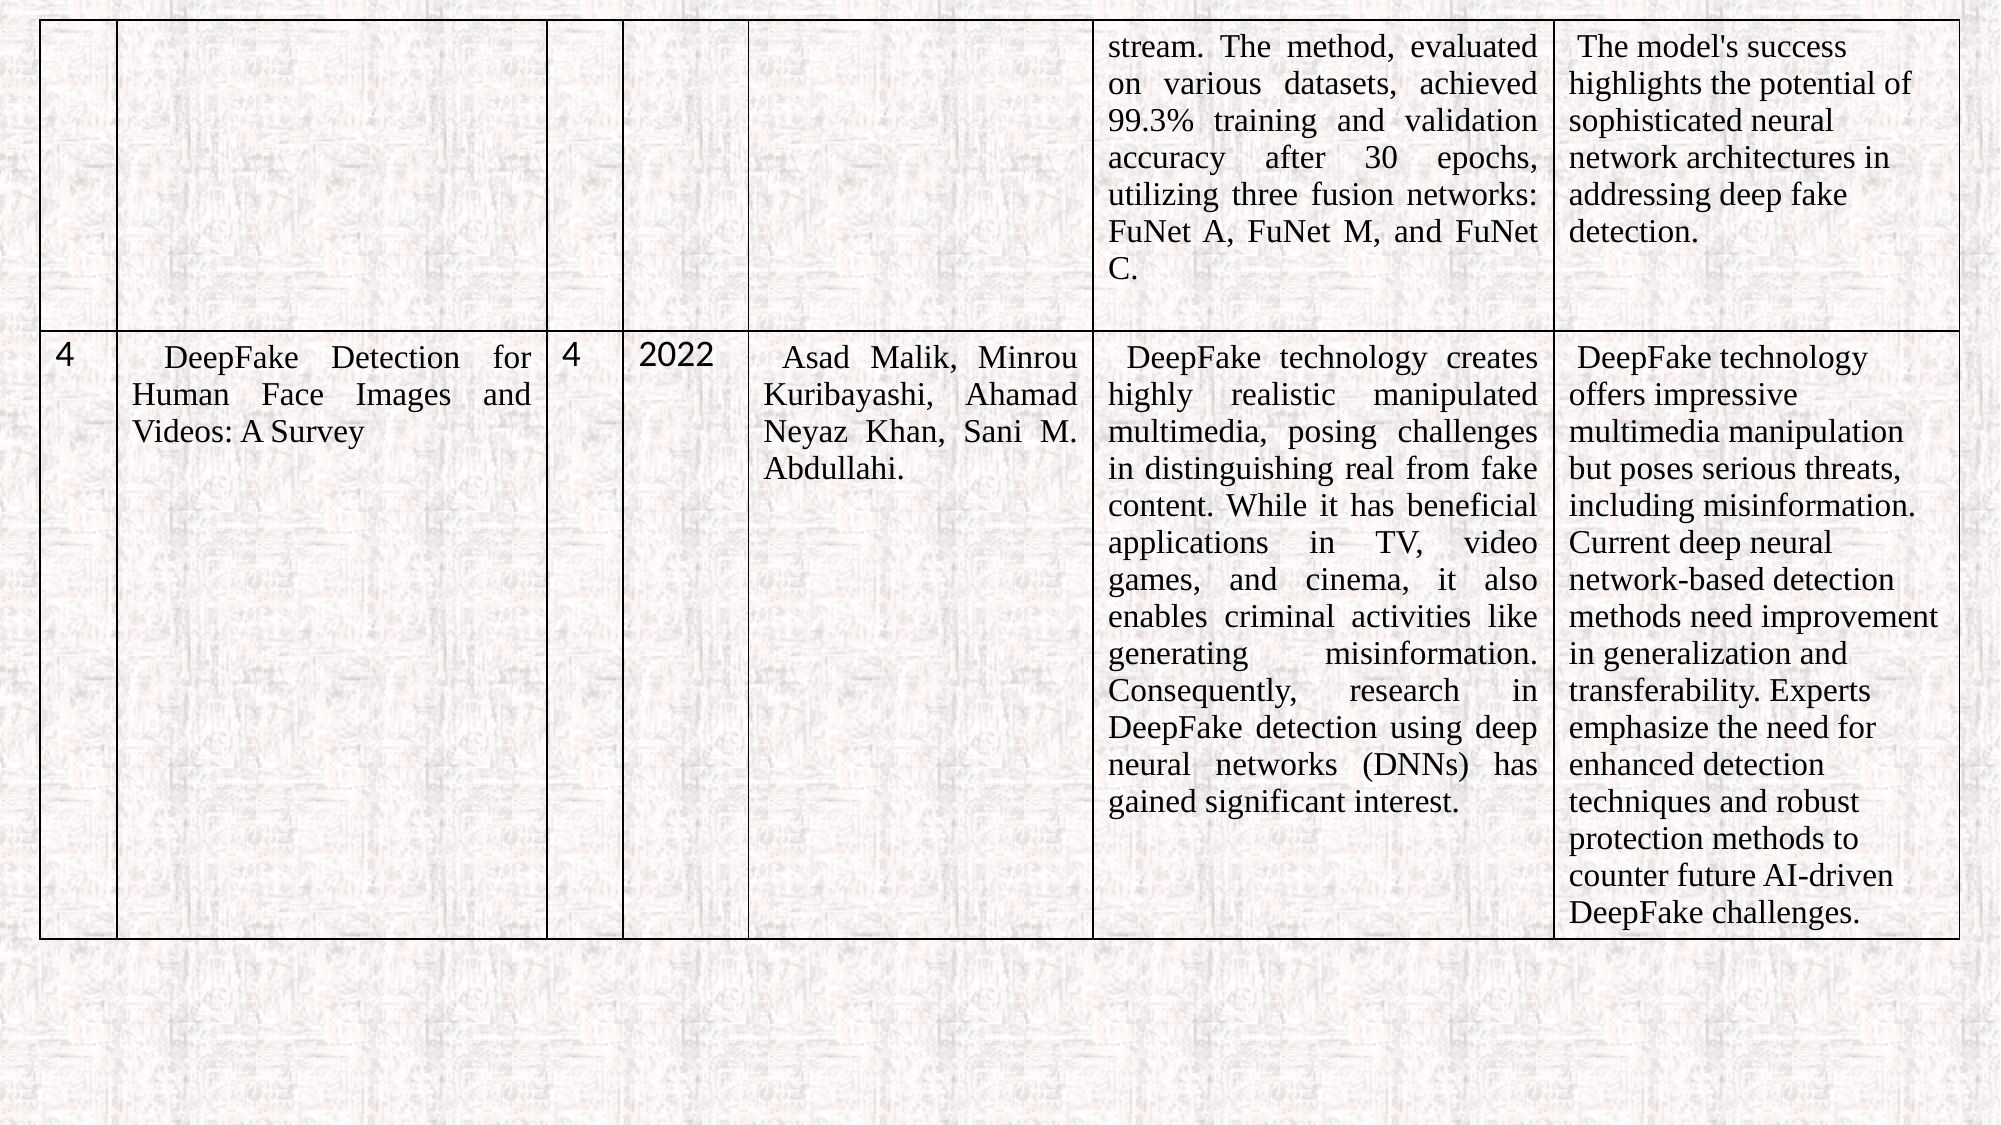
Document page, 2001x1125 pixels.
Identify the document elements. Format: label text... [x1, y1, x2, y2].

table_cell 4 [548, 332, 622, 938]
table_cell DeepFake Detection for Human Face Images and Videos: A Survey [118, 332, 546, 938]
table_header [41, 21, 116, 330]
table_cell DeepFake technology creates highly realistic manipulated multimedia, posing challenges in distinguishing real from fake content. While it has beneficial applications in TV, video games, and cinema, it also enables criminal activities like generating misinformation. Consequently, research in DeepFake detection using deep neural networks (DNNs) has gained significant interest. [1094, 332, 1553, 938]
table_header [548, 21, 622, 330]
table_cell DeepFake technology offers impressive multimedia manipulation but poses serious threats, including misinformation. Current deep neural network-based detection methods need improvement in generalization and transferability. Experts emphasize the need for enhanced detection techniques and robust protection methods to counter future AI-driven DeepFake challenges. [1555, 332, 1959, 938]
table_header [624, 21, 748, 330]
table_cell 2022 [624, 332, 748, 938]
picture [0, 0, 2001, 1125]
table_header [749, 21, 1092, 330]
table_cell 4 [41, 332, 116, 938]
table_header [118, 21, 546, 330]
table_cell Asad Malik, Minrou Kuribayashi, Ahamad Neyaz Khan, Sani M. Abdullahi. [749, 332, 1092, 938]
table_header stream. The method, evaluated on various datasets, achieved 99.3% training and validation accuracy after 30 epochs, utilizing three fusion networks: FuNet A, FuNet M, and FuNet C. [1094, 21, 1553, 330]
table_header The model's success highlights the potential of sophisticated neural network architectures in addressing deep fake detection. [1555, 21, 1959, 330]
